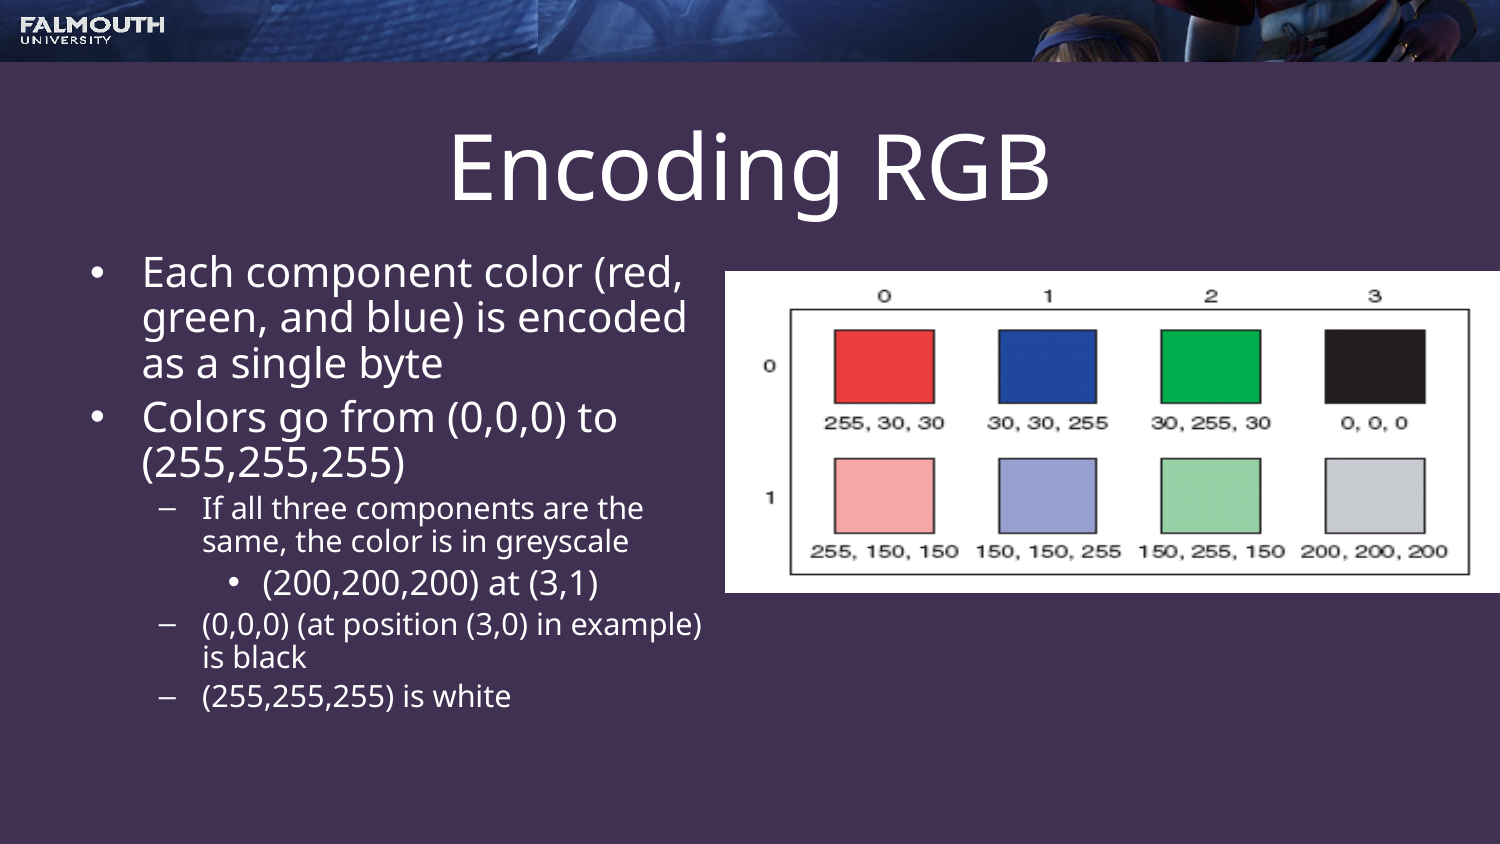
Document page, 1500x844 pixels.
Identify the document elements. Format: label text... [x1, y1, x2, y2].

list Each component color (red, green, and blue) is encoded as a single byte Colors go from (0,0,0) to (255,255,255) If all three components are the same, the color is in greyscale (200,200,200) at (3,1) (0,0,0) (at position (3,0) in example) is black (255,255,255) is white [75, 243, 738, 722]
picture [724, 271, 1500, 593]
title Encoding RGB [75, 93, 1425, 235]
picture [0, 0, 1500, 62]
